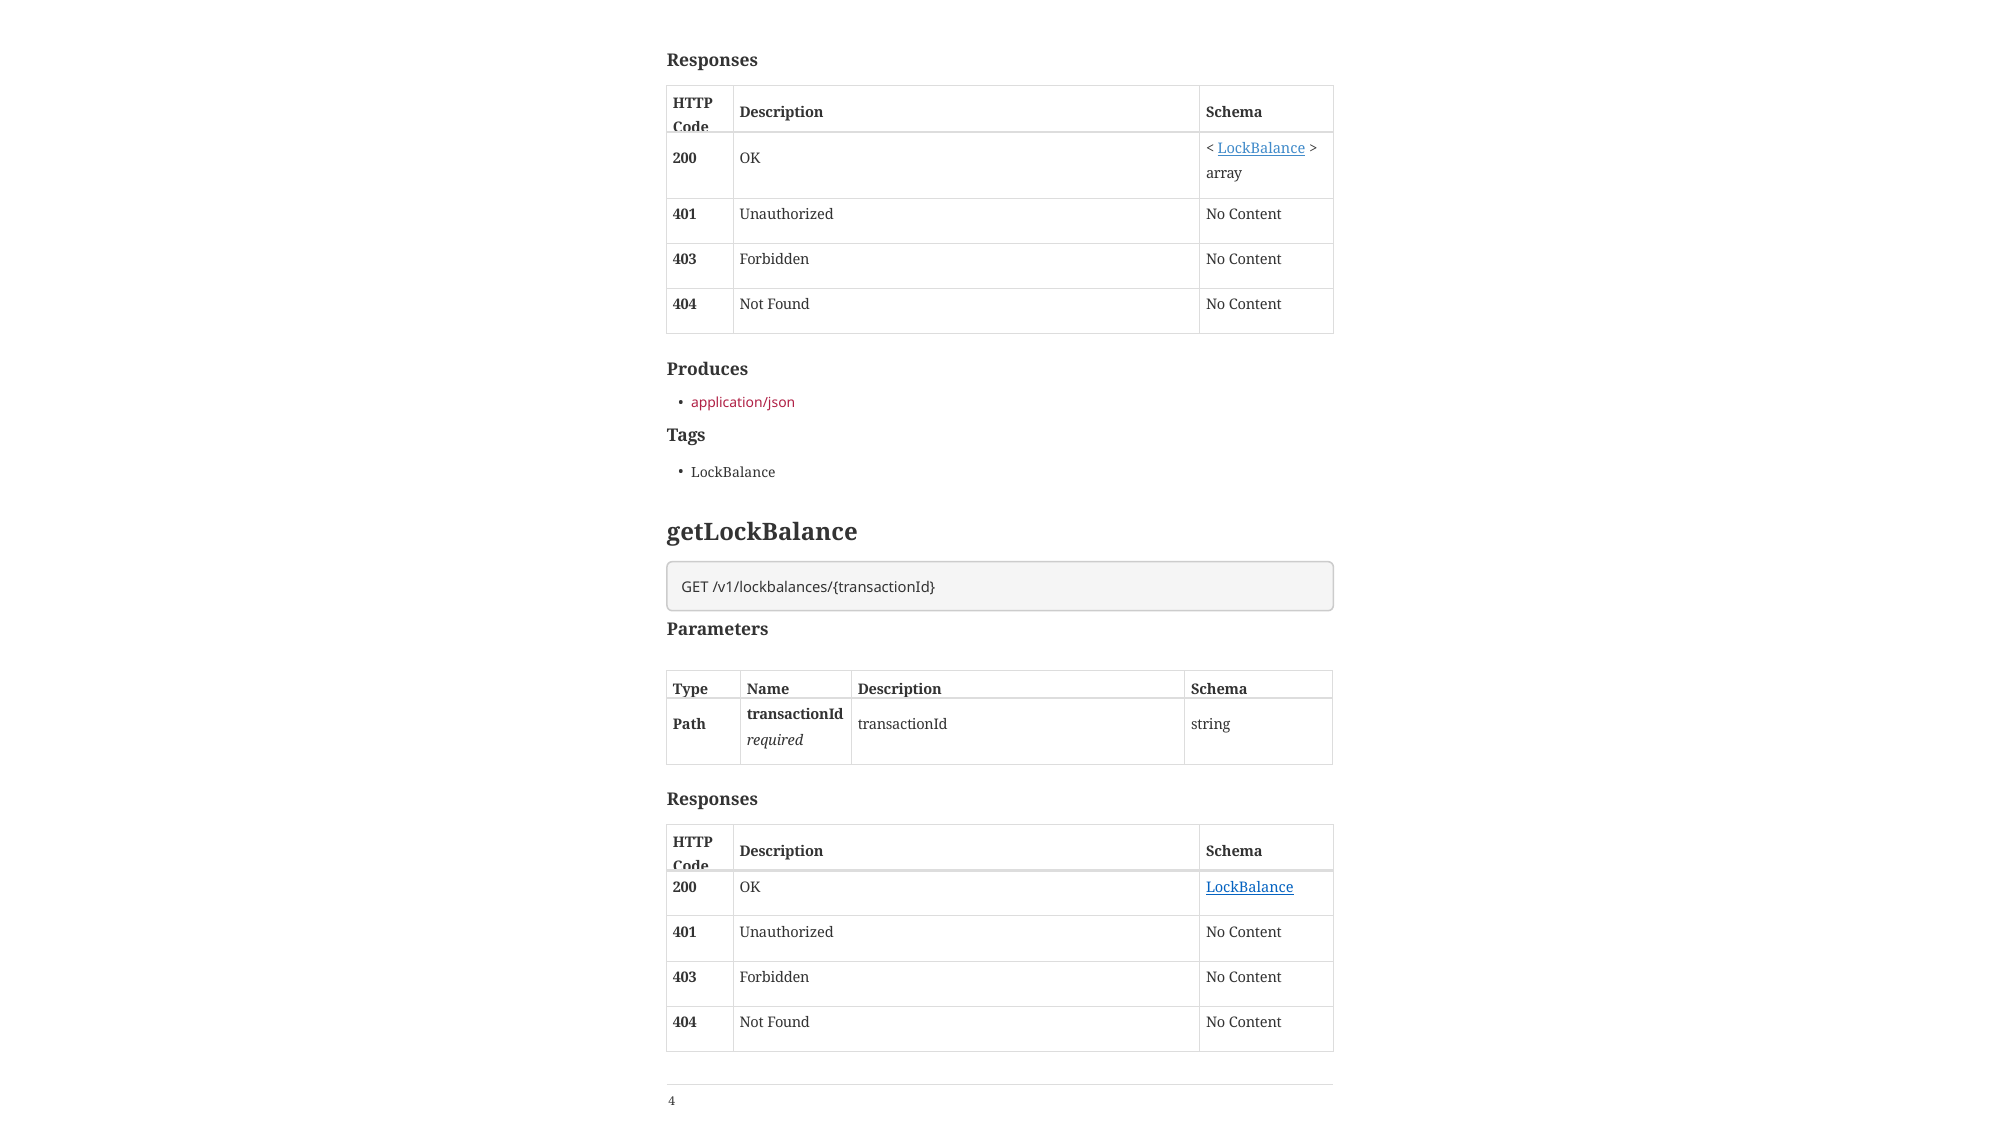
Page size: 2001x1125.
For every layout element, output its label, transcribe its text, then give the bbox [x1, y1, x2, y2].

table_cell No Content [1200, 962, 1333, 1006]
table_cell No Content [1200, 199, 1333, 243]
table_cell No Content [1200, 289, 1333, 333]
table_header Description [734, 825, 1199, 869]
text_box Responses [665, 786, 760, 810]
table_cell 200 [667, 872, 733, 915]
text_box Responses [665, 47, 760, 71]
table_cell Path [667, 699, 740, 764]
table_header Name [741, 671, 851, 697]
table_cell Forbidden [734, 962, 1199, 1006]
table_cell 401 [667, 199, 733, 243]
table_header Schema [1185, 671, 1332, 697]
table_header Schema [1200, 825, 1333, 869]
table_cell No Content [1200, 244, 1333, 288]
table_cell 403 [667, 962, 733, 1006]
table_header Type [667, 671, 740, 697]
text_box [666, 561, 1334, 612]
table_cell OK [734, 133, 1199, 198]
table_header Description [852, 671, 1184, 697]
table_cell 401 [667, 916, 733, 961]
table_cell Unauthorized [734, 916, 1199, 961]
table_cell Forbidden [734, 244, 1199, 288]
table_cell < LockBalance > array [1200, 133, 1333, 198]
table_cell 403 [667, 244, 733, 288]
table_cell Not Found [734, 1007, 1199, 1051]
table_header Schema [1200, 86, 1333, 131]
table_cell string [1185, 699, 1332, 764]
table_cell transactionId required [741, 699, 851, 764]
text_box GET /v1/lockbalances/{transactionId} Parameters [665, 576, 1332, 639]
text_box getLockBalance [665, 514, 860, 545]
table_cell OK [734, 872, 1199, 915]
table_cell 200 [667, 133, 733, 198]
table_cell Unauthorized [734, 199, 1199, 243]
text_box Produces application/json Tags LockBalance [662, 356, 808, 480]
table_cell No Content [1200, 916, 1333, 961]
table_header Description [734, 86, 1199, 131]
table_header HTTP Code [667, 825, 733, 869]
table_header HTTP Code [667, 86, 733, 131]
table_cell LockBalance [1200, 872, 1333, 915]
table_cell transactionId [852, 699, 1184, 764]
text_box 4 [666, 1092, 677, 1109]
table_cell 404 [667, 289, 733, 333]
table_cell Not Found [734, 289, 1199, 333]
table_cell No Content [1200, 1007, 1333, 1051]
table_cell 404 [667, 1007, 733, 1051]
